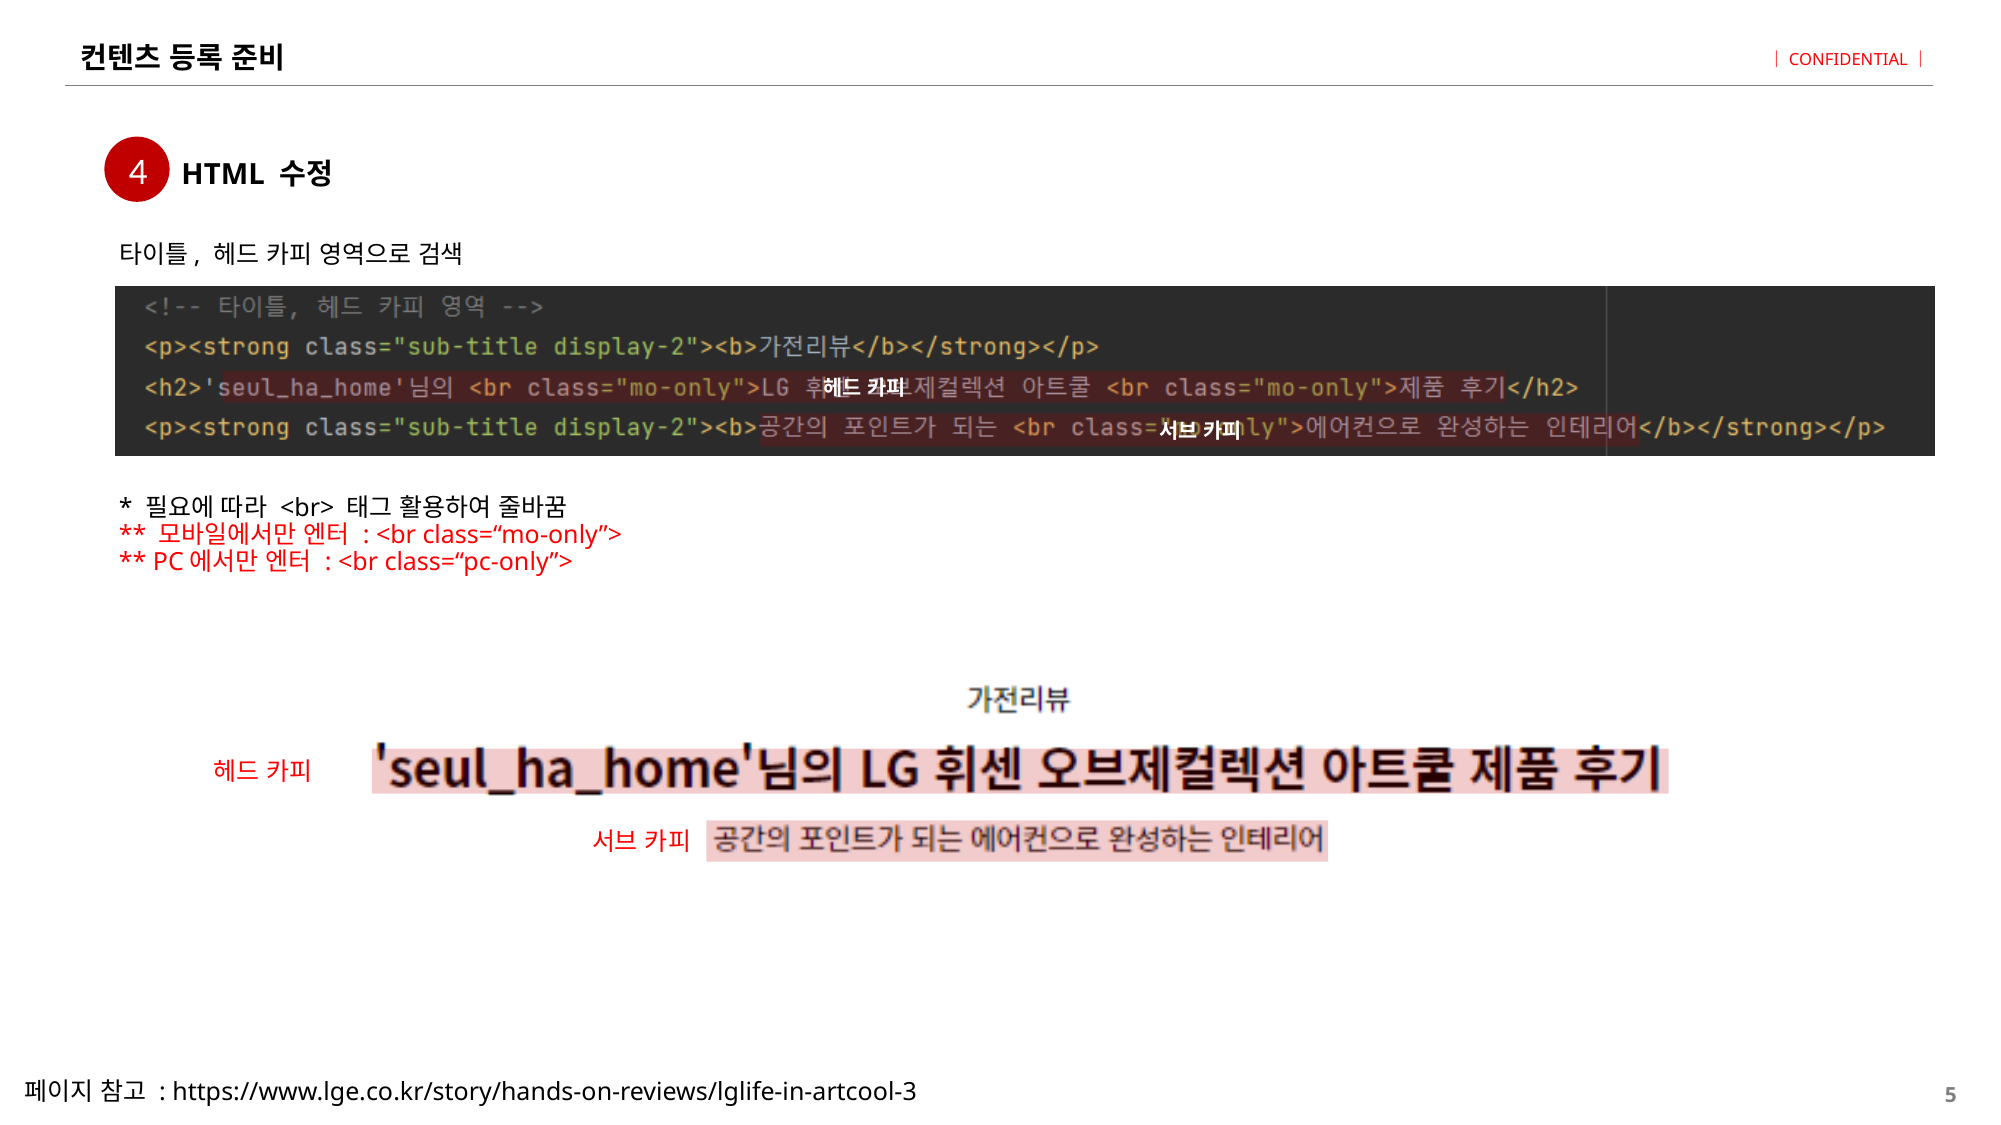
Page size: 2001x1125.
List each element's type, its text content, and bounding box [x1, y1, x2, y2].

text_box 타이틀, 헤드 카피 영역으로 검색 [104, 234, 572, 277]
text_box 4 [103, 135, 171, 203]
title 컨텐츠 등록 준비 [65, 32, 1935, 86]
picture [140, 582, 1880, 947]
text_box HTML 수정 [166, 148, 1718, 202]
text_box * 필요에 따라 <br> 태그 활용하여 줄바꿈 ** 모바일에서만 엔터 : <br class=“mo-only”> ** PC에서만 엔터 : <br class=“pc-only”> [104, 487, 1935, 583]
text_box 페이지 참고 : https://www.lge.co.kr/story/hands-on-reviews/lglife-in-artcool-3 [9, 1071, 1176, 1113]
picture [115, 286, 1935, 456]
